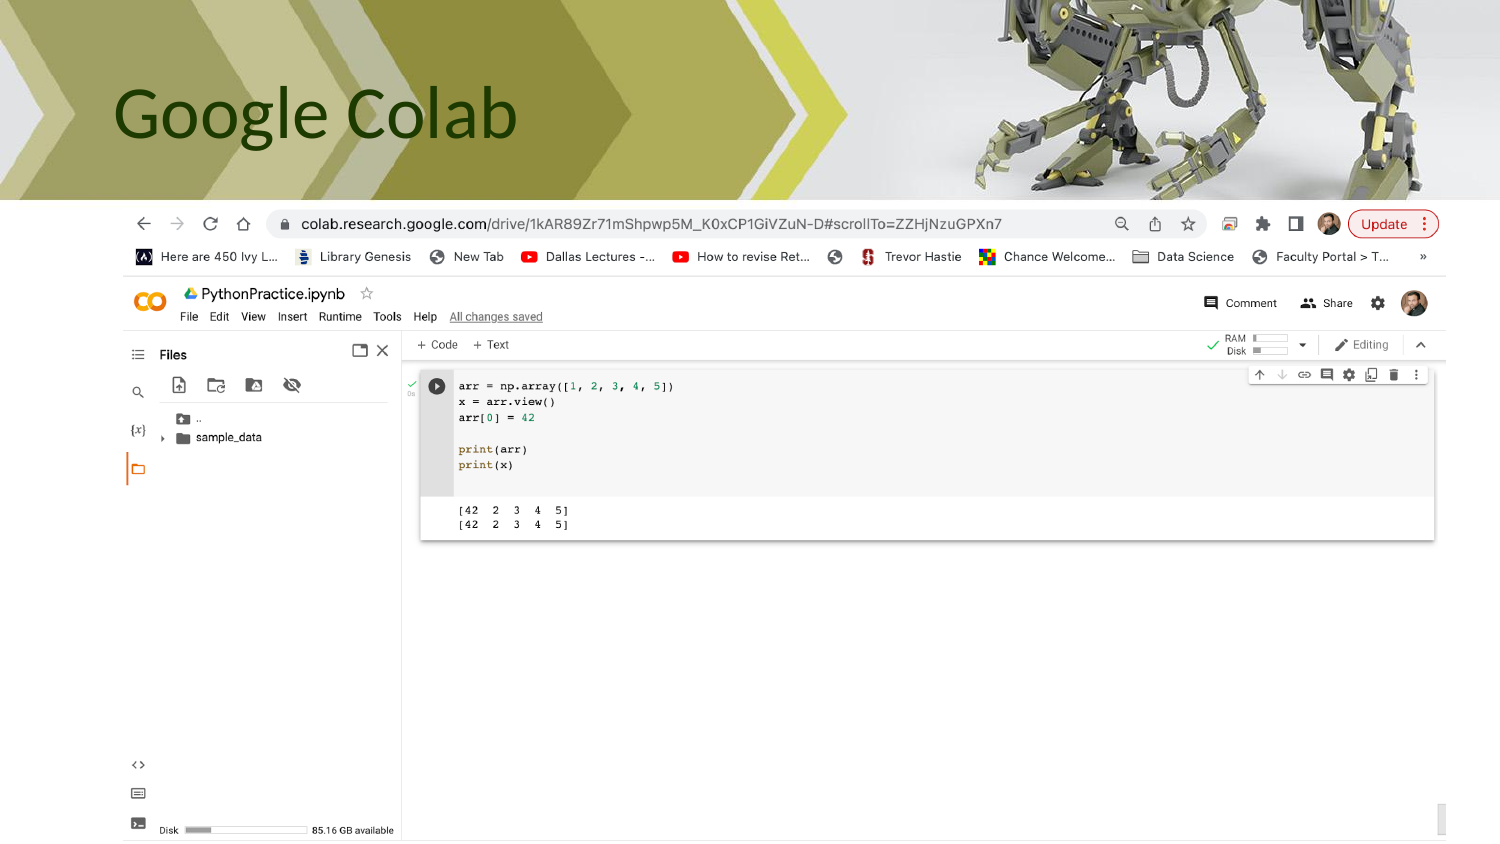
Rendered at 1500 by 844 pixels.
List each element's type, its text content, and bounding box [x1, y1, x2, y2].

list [123, 208, 1446, 844]
picture [0, 0, 1500, 844]
title Google Colab [98, 46, 1402, 172]
